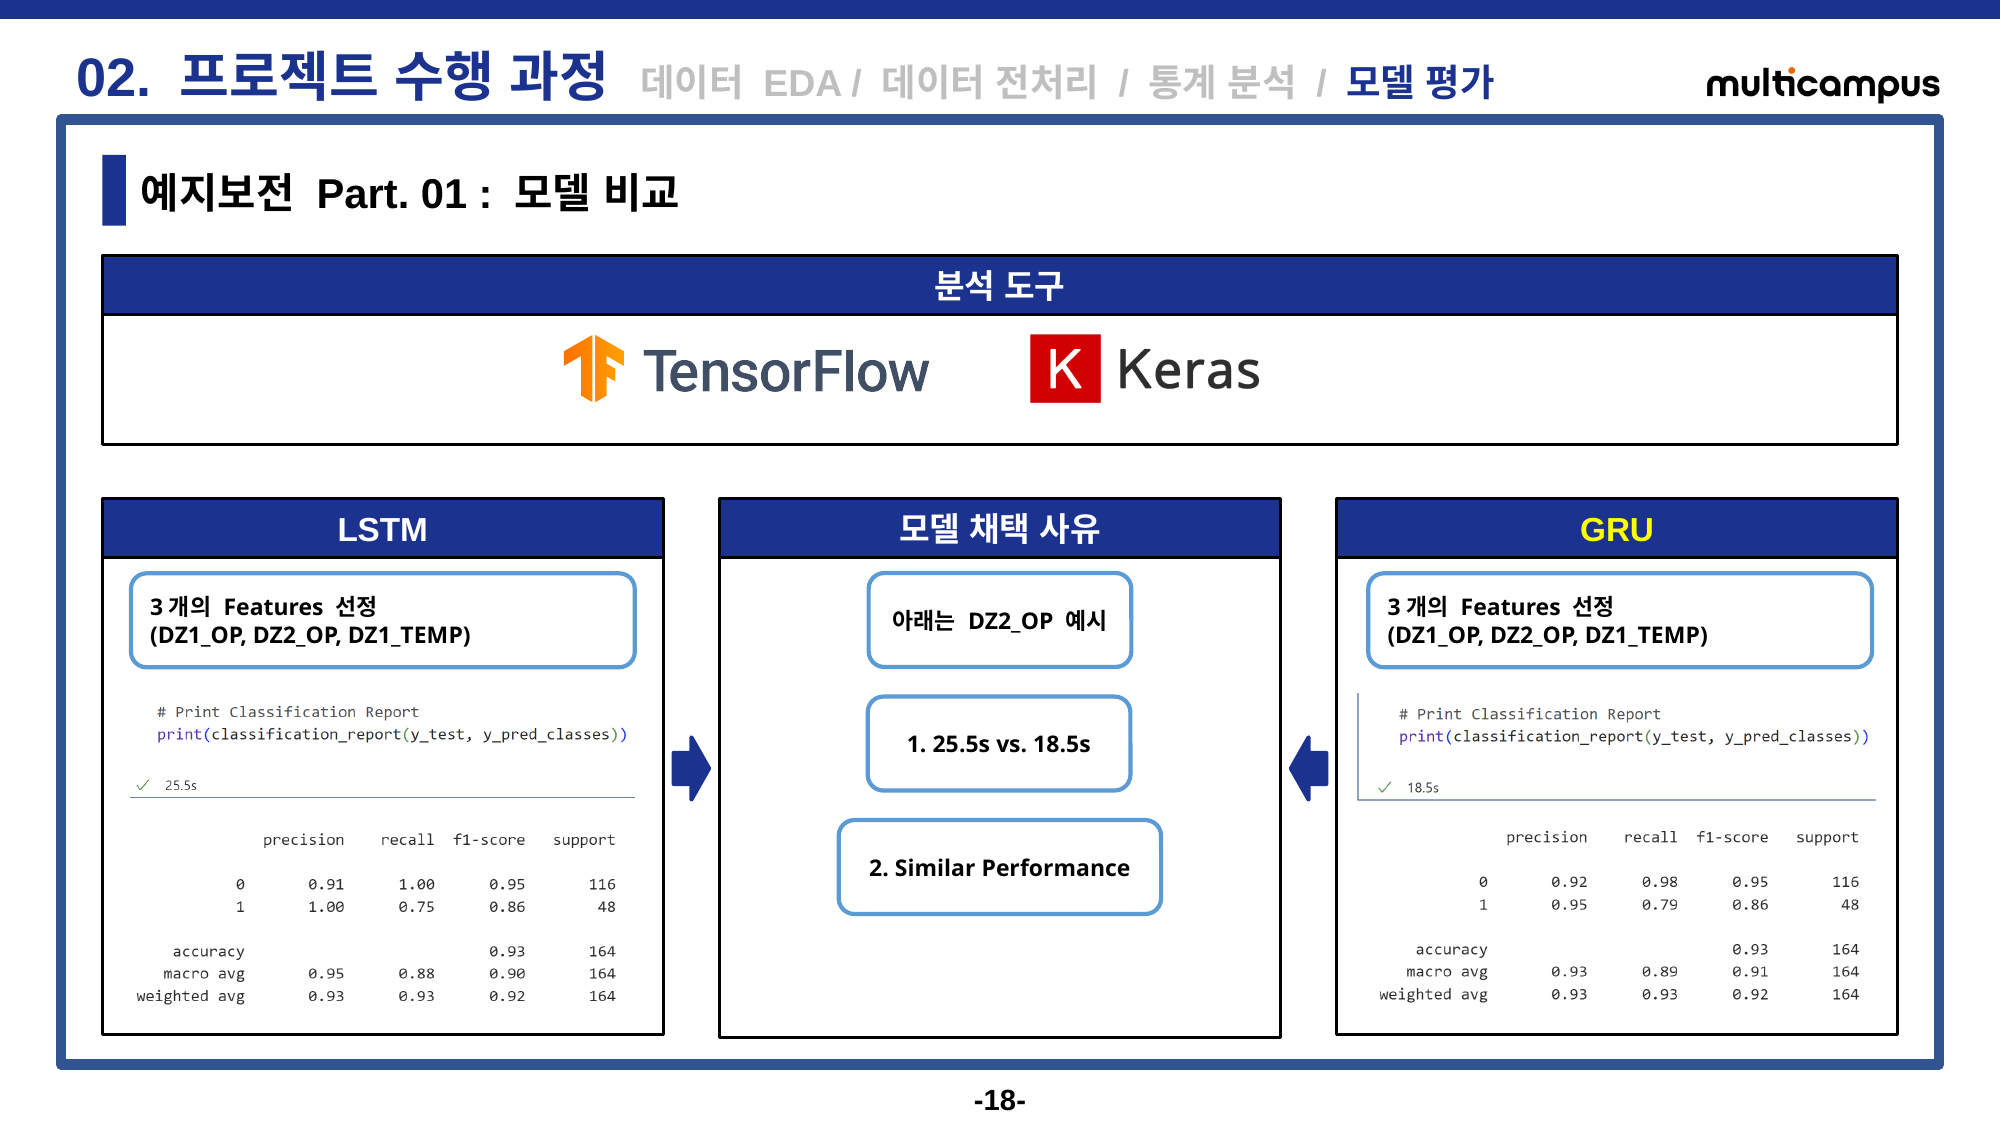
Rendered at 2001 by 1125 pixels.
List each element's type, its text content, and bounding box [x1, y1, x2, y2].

picture [1707, 66, 1940, 104]
text_box [100, 153, 128, 228]
text_box [0, 0, 2000, 21]
text_box 예지보전 Part. 01 : 모델 비교 [128, 156, 1939, 227]
text_box [59, 117, 1941, 1067]
table_cell 소입1존 OP [127, 694, 638, 813]
picture [1029, 333, 1276, 405]
text_box 2. Similar Performance [836, 817, 1164, 917]
text_box LSTM [100, 496, 665, 560]
text_box [671, 735, 711, 802]
text_box [100, 560, 665, 1037]
text_box GRU [1334, 496, 1900, 560]
text_box [975, 316, 1900, 446]
text_box 분석 도구 [100, 253, 1900, 316]
text_box [100, 316, 517, 446]
picture [1364, 818, 1876, 1017]
text_box 1. 25.5s vs. 18.5s [865, 694, 1133, 793]
text_box 모델 채택 사유 [717, 496, 1282, 560]
text_box [1334, 560, 1900, 1037]
text_box 3개의 Features 선정 (DZ1_OP, DZ2_OP, DZ1_TEMP) [128, 571, 637, 670]
text_box 아래는 DZ2_OP 예시 [866, 570, 1134, 670]
picture [522, 293, 971, 445]
text_box 3개의 Features 선정 (DZ1_OP, DZ2_OP, DZ1_TEMP) [1366, 571, 1875, 670]
picture [123, 813, 643, 1017]
text_box [717, 560, 1282, 1040]
picture [130, 692, 636, 807]
text_box 02. 프로젝트 수행 과정 데이터 EDA / 데이터 전처리 / 통계 분석 / 모델 평가 [60, 31, 1940, 117]
text_box [1289, 735, 1329, 802]
picture [1353, 693, 1876, 816]
